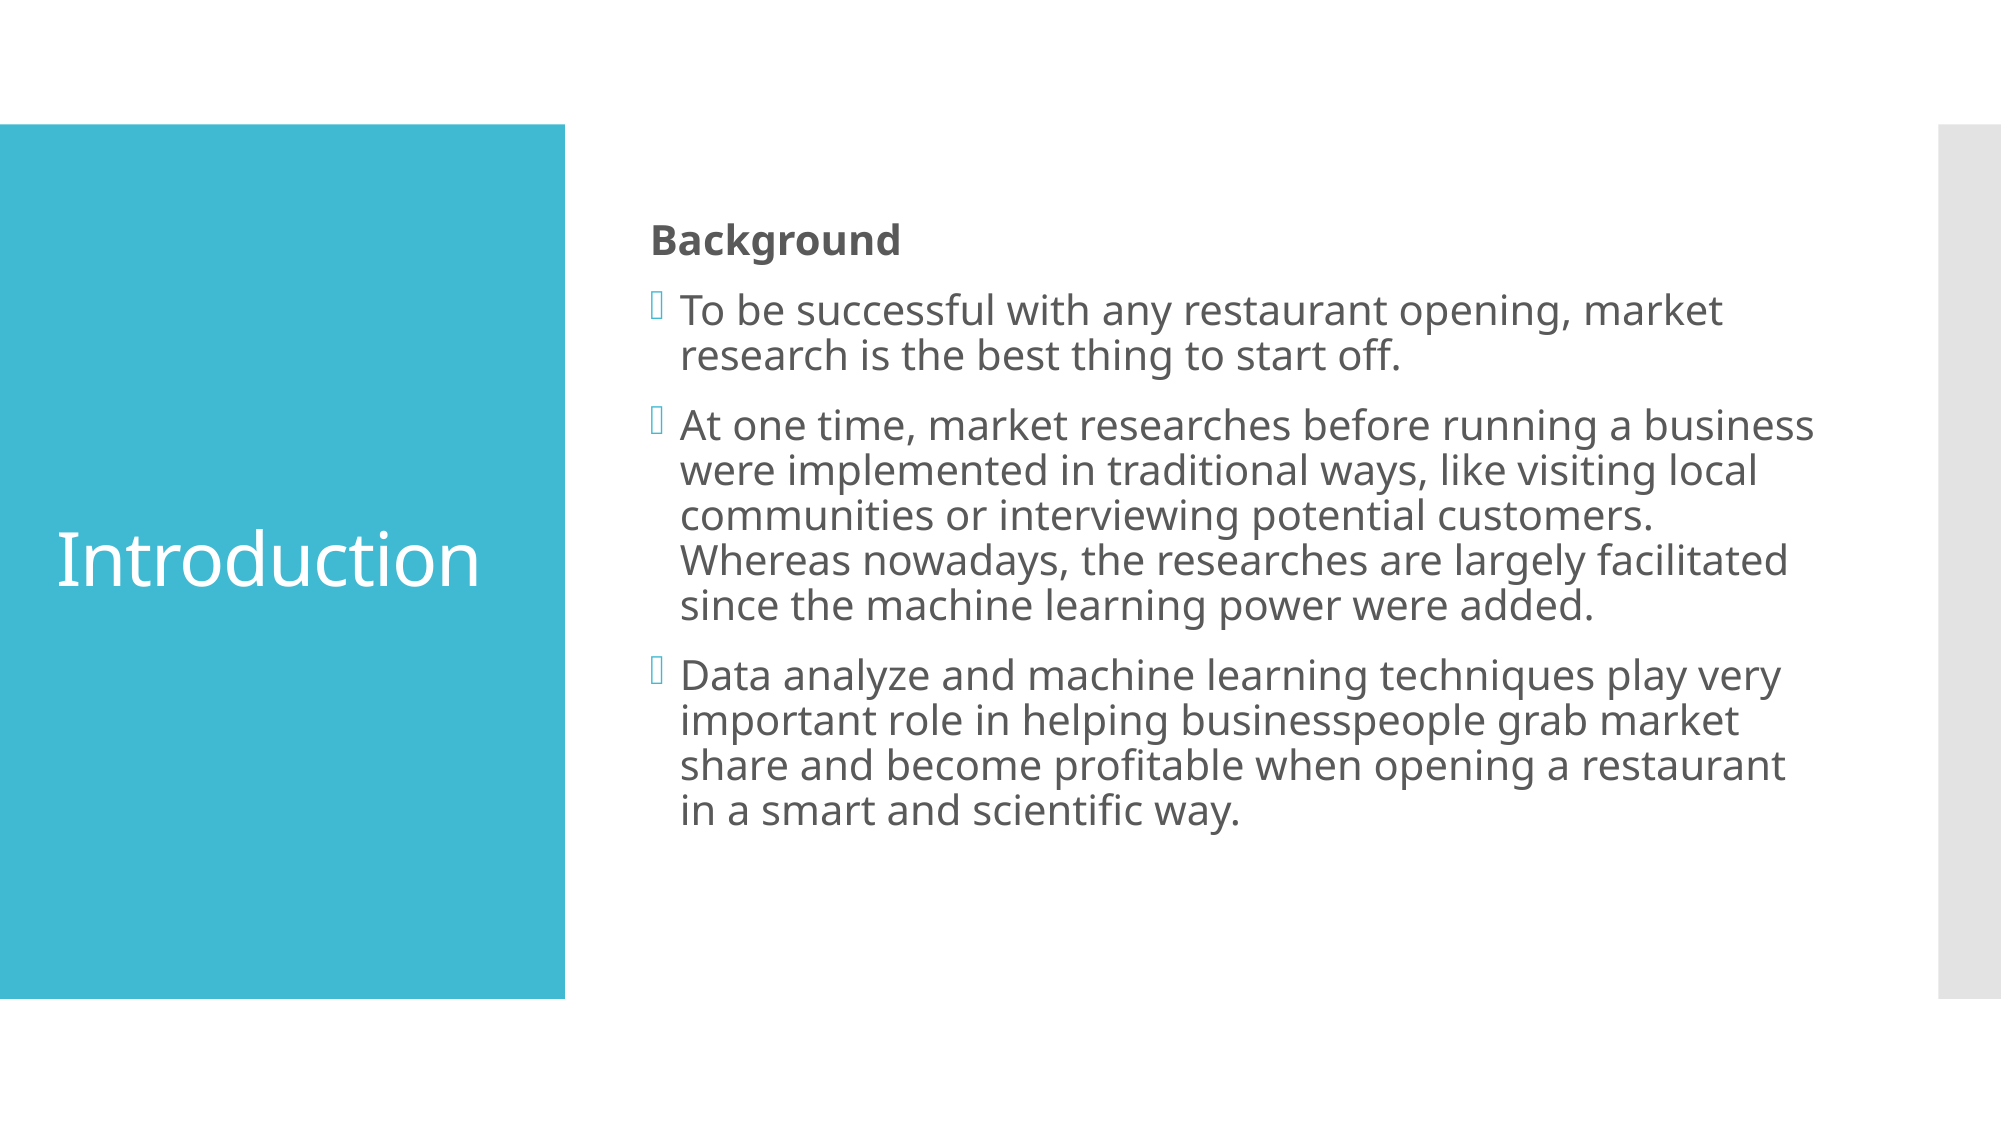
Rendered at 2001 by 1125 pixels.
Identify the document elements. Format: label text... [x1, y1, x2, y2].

list Background To be successful with any restaurant opening, market research is the best thing to start off. At one time, market researches before running a business were implemented in traditional ways, like visiting local communities or interviewing potential customers. Whereas nowadays, the researches are largely facilitated since the machine learning power were added. Data analyze and machine learning techniques play very important role in helping businesspeople grab market share and become profitable when opening a restaurant in a smart and scientific way. [634, 141, 1835, 982]
title Introduction [41, 184, 525, 940]
